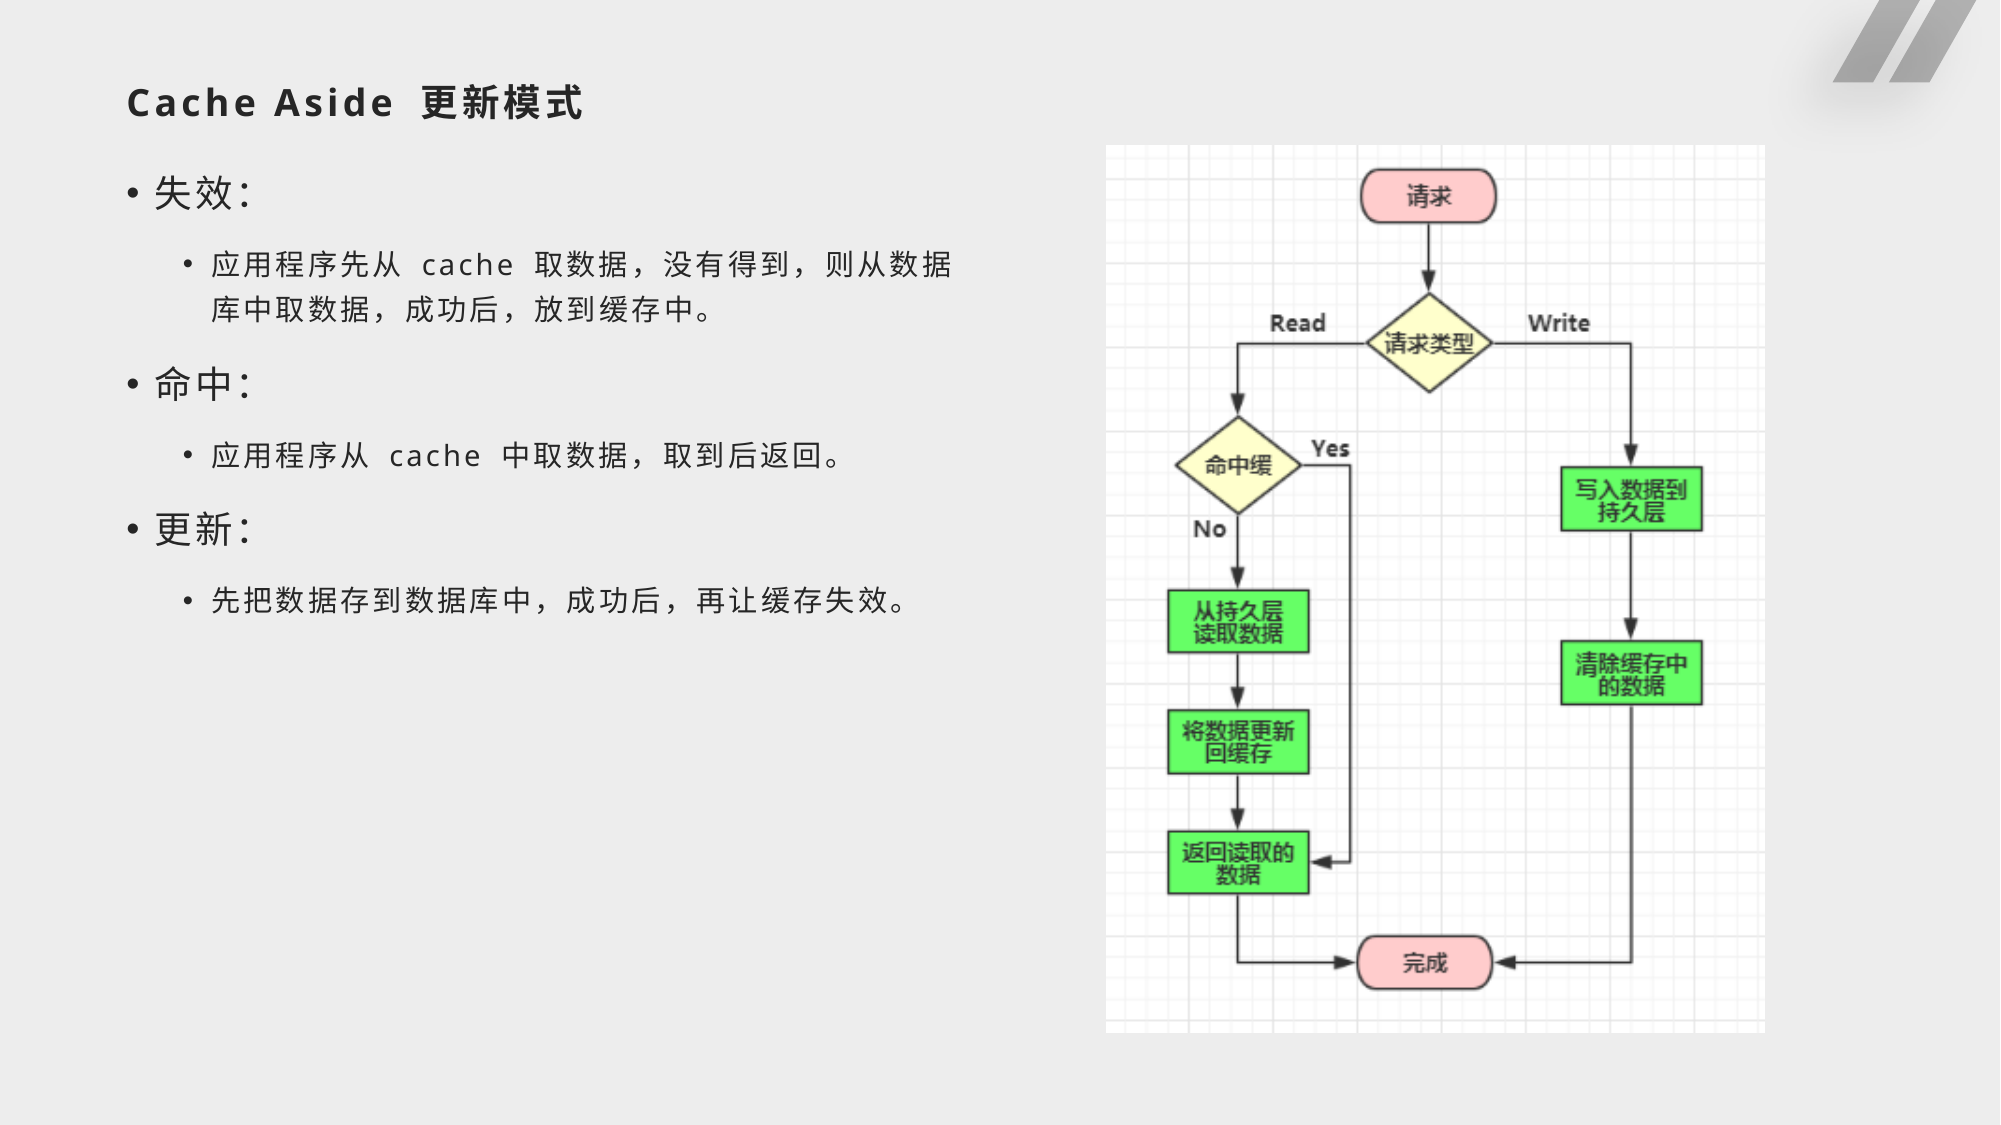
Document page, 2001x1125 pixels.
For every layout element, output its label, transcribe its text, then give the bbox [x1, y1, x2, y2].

list 失效： 应用程序先从 cache 取数据，没有得到，则从数据库中取数据，成功后，放到缓存中。 命中： 应用程序从 cache 中取数据，取到后返回。 更新： 先把数据存到数据库中，成功后，再让缓存失效。 [109, 156, 1001, 1041]
title Cache Aside 更新模式 [109, 72, 1891, 146]
picture [1106, 145, 1765, 1034]
